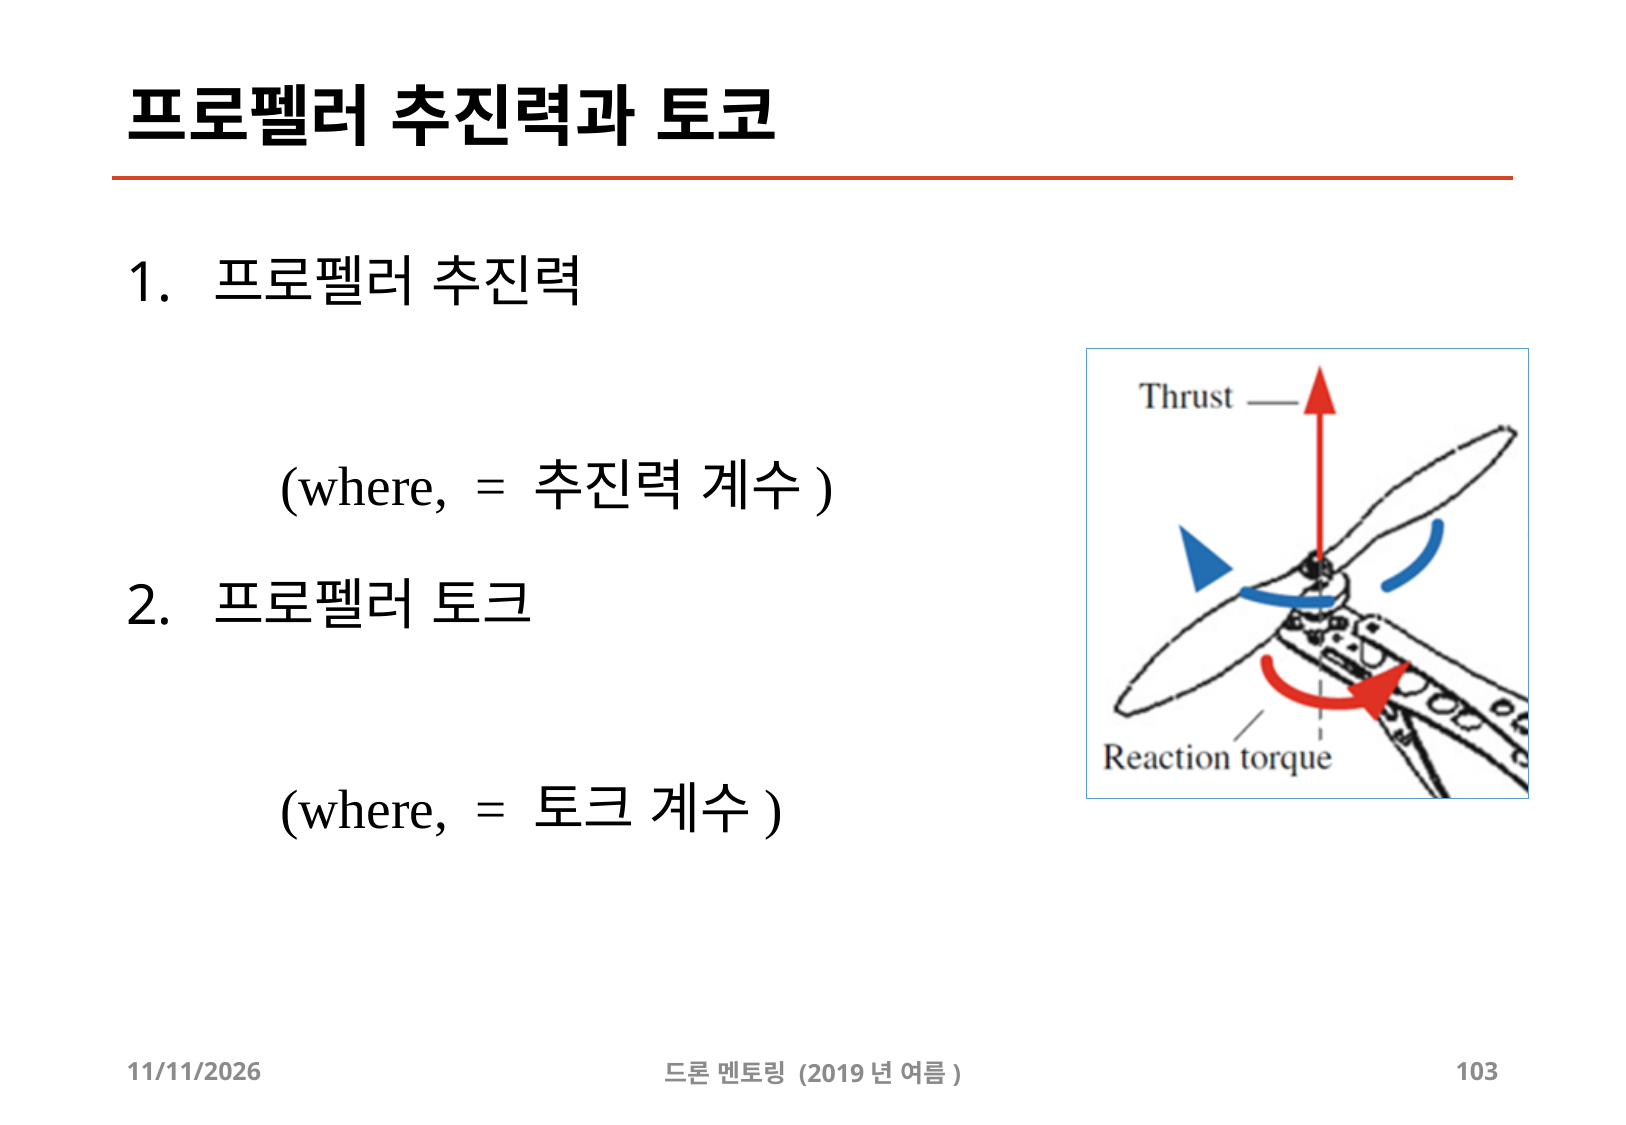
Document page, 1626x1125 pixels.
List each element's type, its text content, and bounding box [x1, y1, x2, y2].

slide_number 103 [1433, 1042, 1514, 1103]
picture [1086, 348, 1529, 799]
footer 드론 멘토링 (2019년 여름) [538, 1042, 1087, 1103]
title 프로펠러 추진력과 토코 [111, 59, 1514, 179]
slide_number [111, 1042, 303, 1103]
